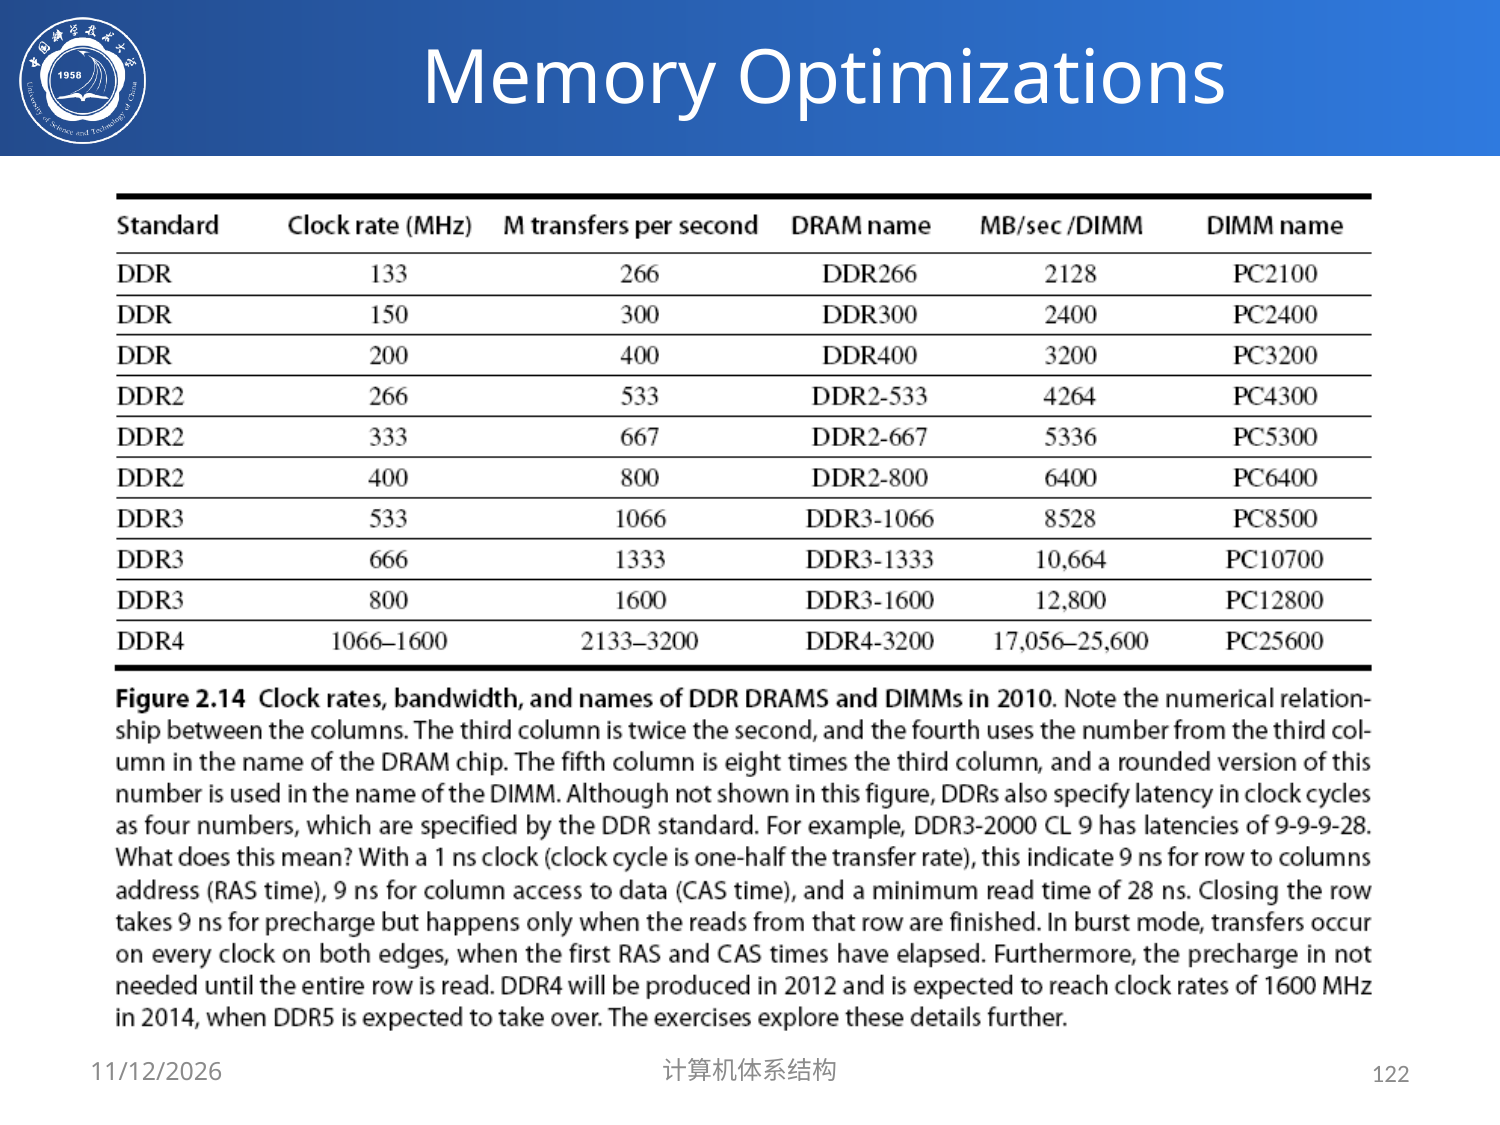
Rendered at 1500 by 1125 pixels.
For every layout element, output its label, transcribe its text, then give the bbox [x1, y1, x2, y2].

picture [102, 179, 1388, 1044]
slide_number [75, 1042, 425, 1103]
footer 计算机体系结构 [512, 1052, 988, 1103]
title Memory Optimizations [150, 0, 1500, 148]
picture [19, 17, 146, 144]
slide_number 122 [1074, 1042, 1425, 1103]
